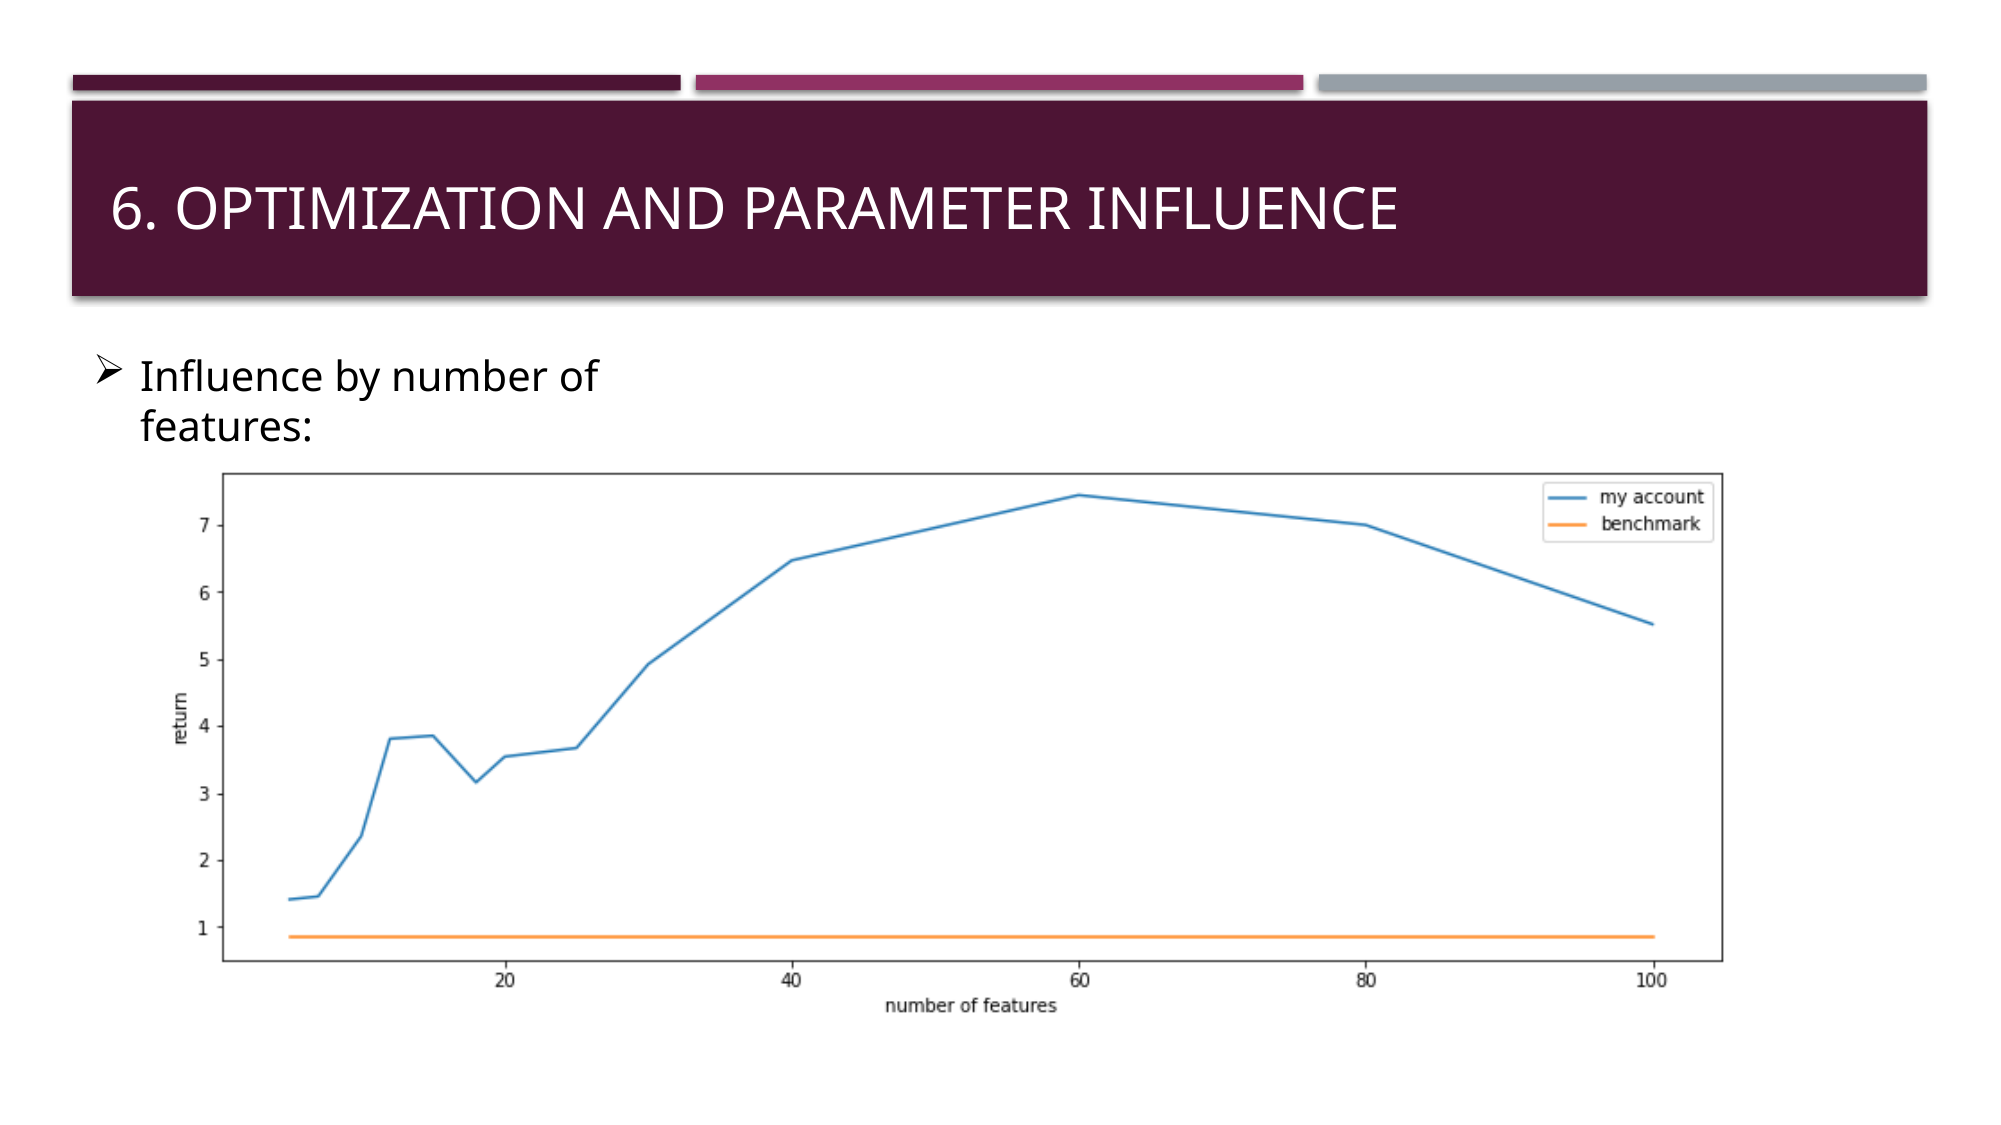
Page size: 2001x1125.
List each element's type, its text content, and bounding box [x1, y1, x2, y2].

text_box Influence by number of features: [78, 342, 691, 458]
title 6. OPTIMIZation AND PARAMETER INFLUENCE [95, 82, 1905, 249]
picture [167, 458, 1773, 1044]
